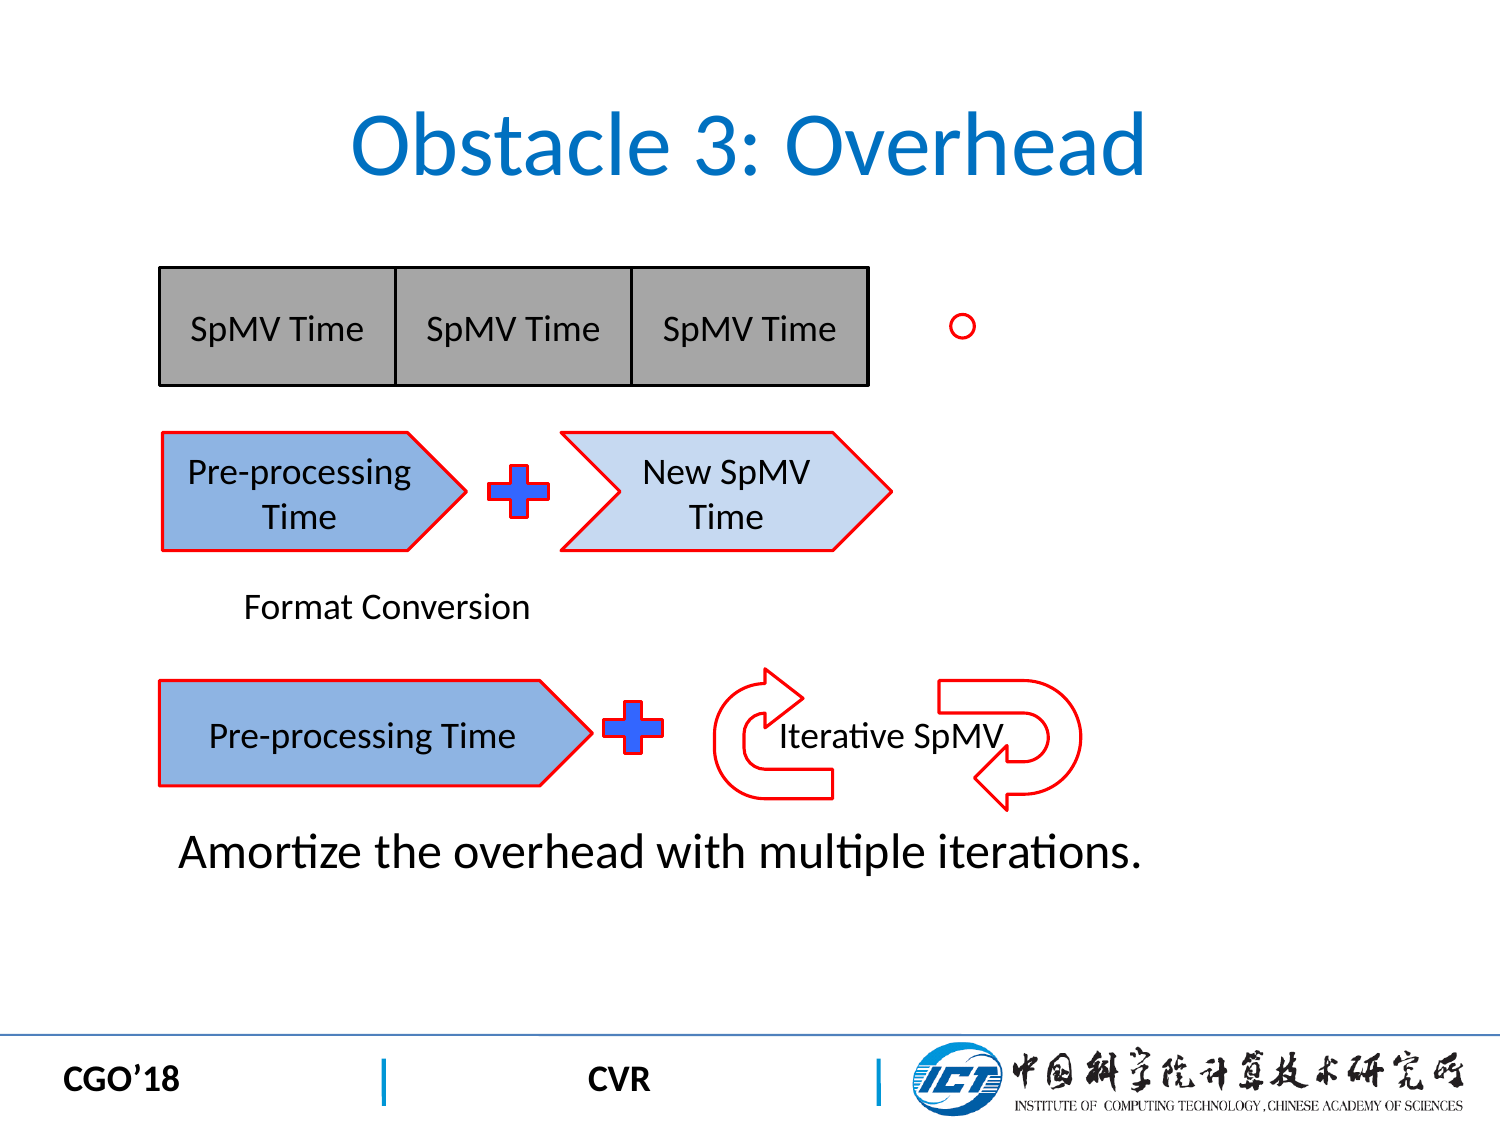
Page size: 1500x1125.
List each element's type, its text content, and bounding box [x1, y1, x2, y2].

list Amortize the overhead with multiple iterations. [154, 810, 1500, 982]
text_box [712, 666, 835, 801]
text_box SpMV Time [630, 265, 870, 387]
text_box [487, 463, 551, 520]
text_box [948, 312, 977, 341]
text_box Pre-processing Time [157, 678, 595, 789]
picture [909, 1040, 1471, 1118]
text_box SpMV Time [157, 265, 393, 387]
text_box Pre-processing Time [160, 430, 469, 553]
text_box [334, 286, 365, 348]
title Obstacle 3: Overhead [74, 44, 1426, 233]
text_box Format Conversion [229, 574, 547, 634]
text_box Iterative SpMV [764, 704, 1019, 764]
text_box [936, 678, 1083, 813]
text_box SpMV Time [393, 265, 630, 387]
text_box New SpMV Time [559, 430, 894, 553]
text_box [601, 700, 665, 756]
